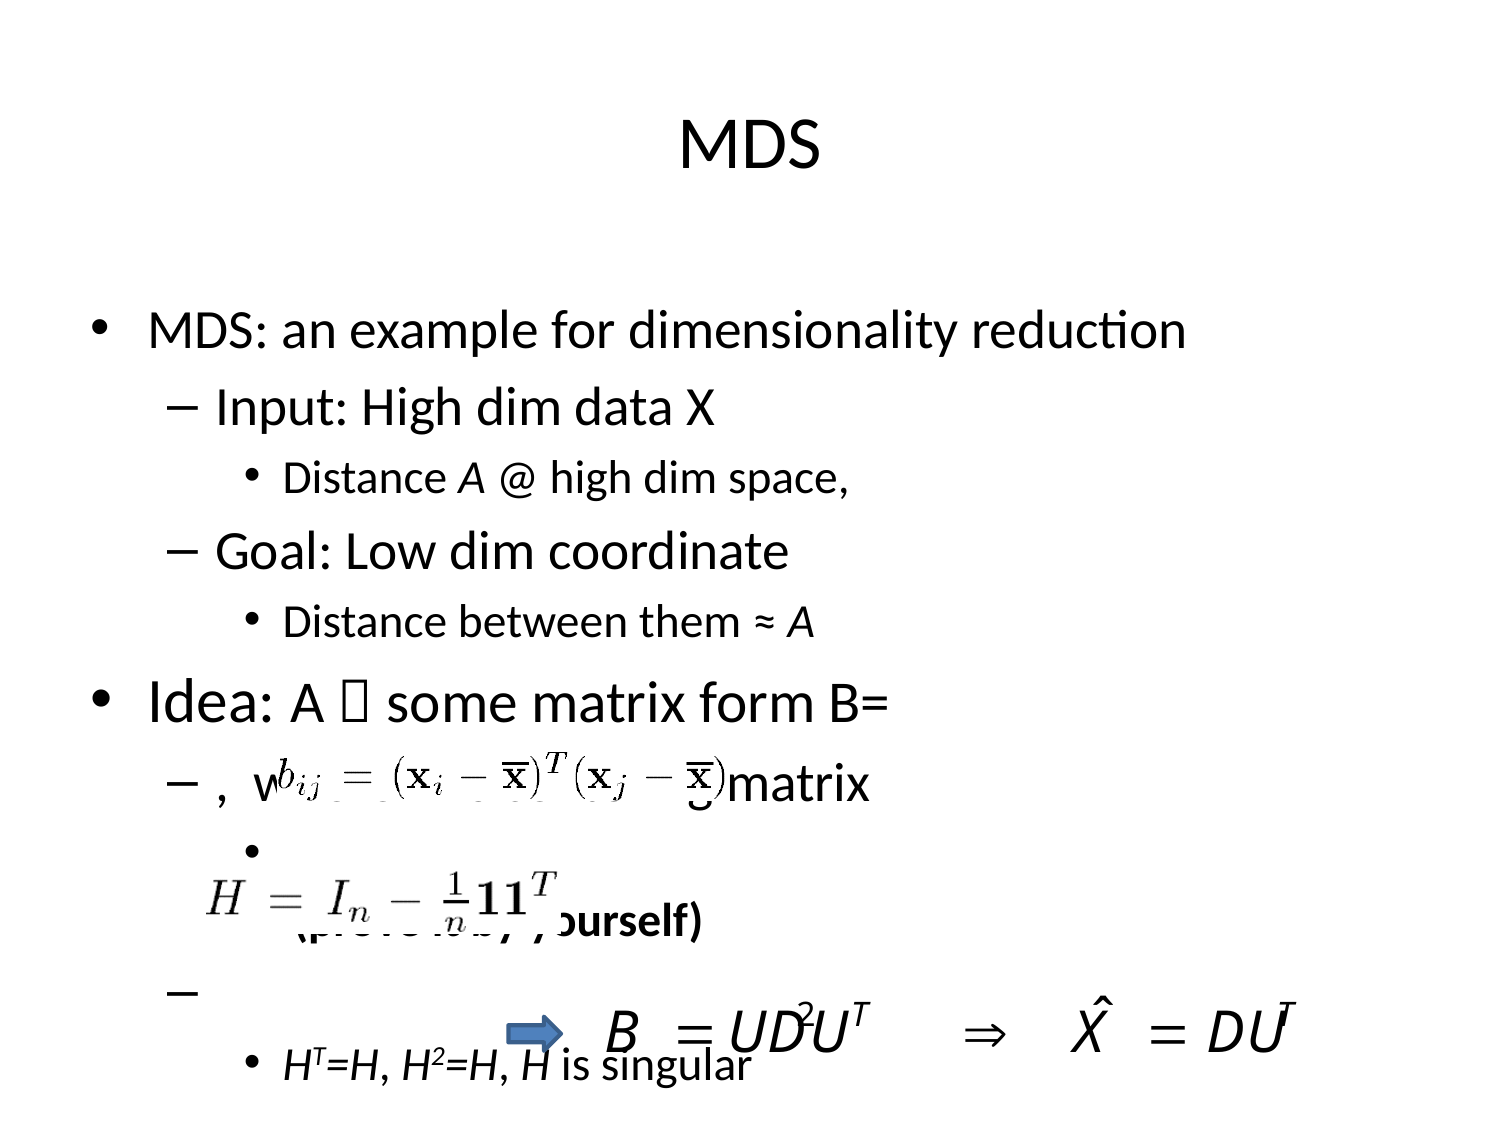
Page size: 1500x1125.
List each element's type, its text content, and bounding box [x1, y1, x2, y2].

picture [277, 749, 727, 801]
title MDS [75, 45, 1425, 233]
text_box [596, 985, 1311, 1068]
picture [206, 865, 562, 934]
text_box [506, 1014, 564, 1053]
